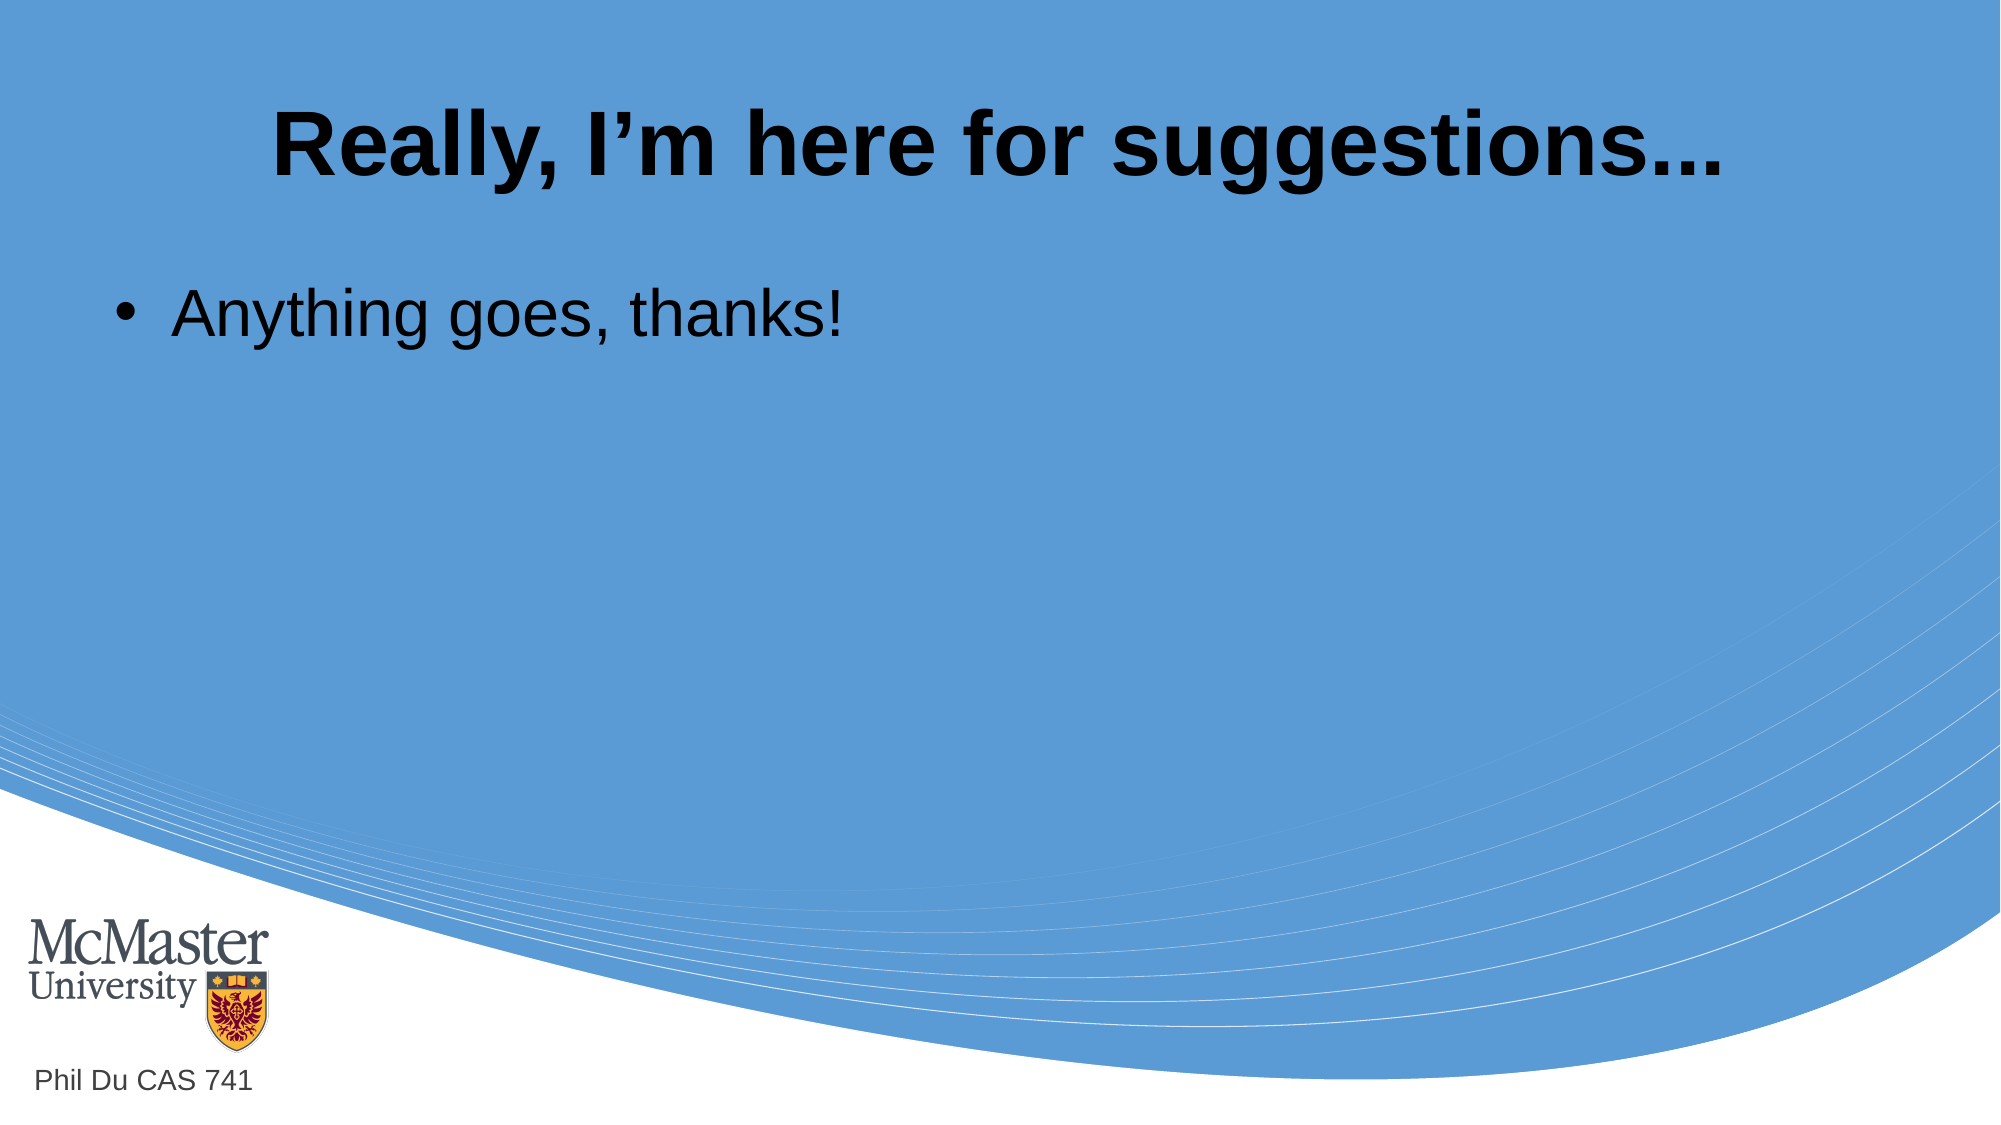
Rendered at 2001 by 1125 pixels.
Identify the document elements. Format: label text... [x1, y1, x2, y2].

title Really, I’m here for suggestions... [99, 45, 1900, 233]
picture [28, 919, 269, 1053]
list Anything goes, thanks! [99, 262, 1900, 1005]
text_box Phil Du CAS 741 [19, 1053, 269, 1104]
